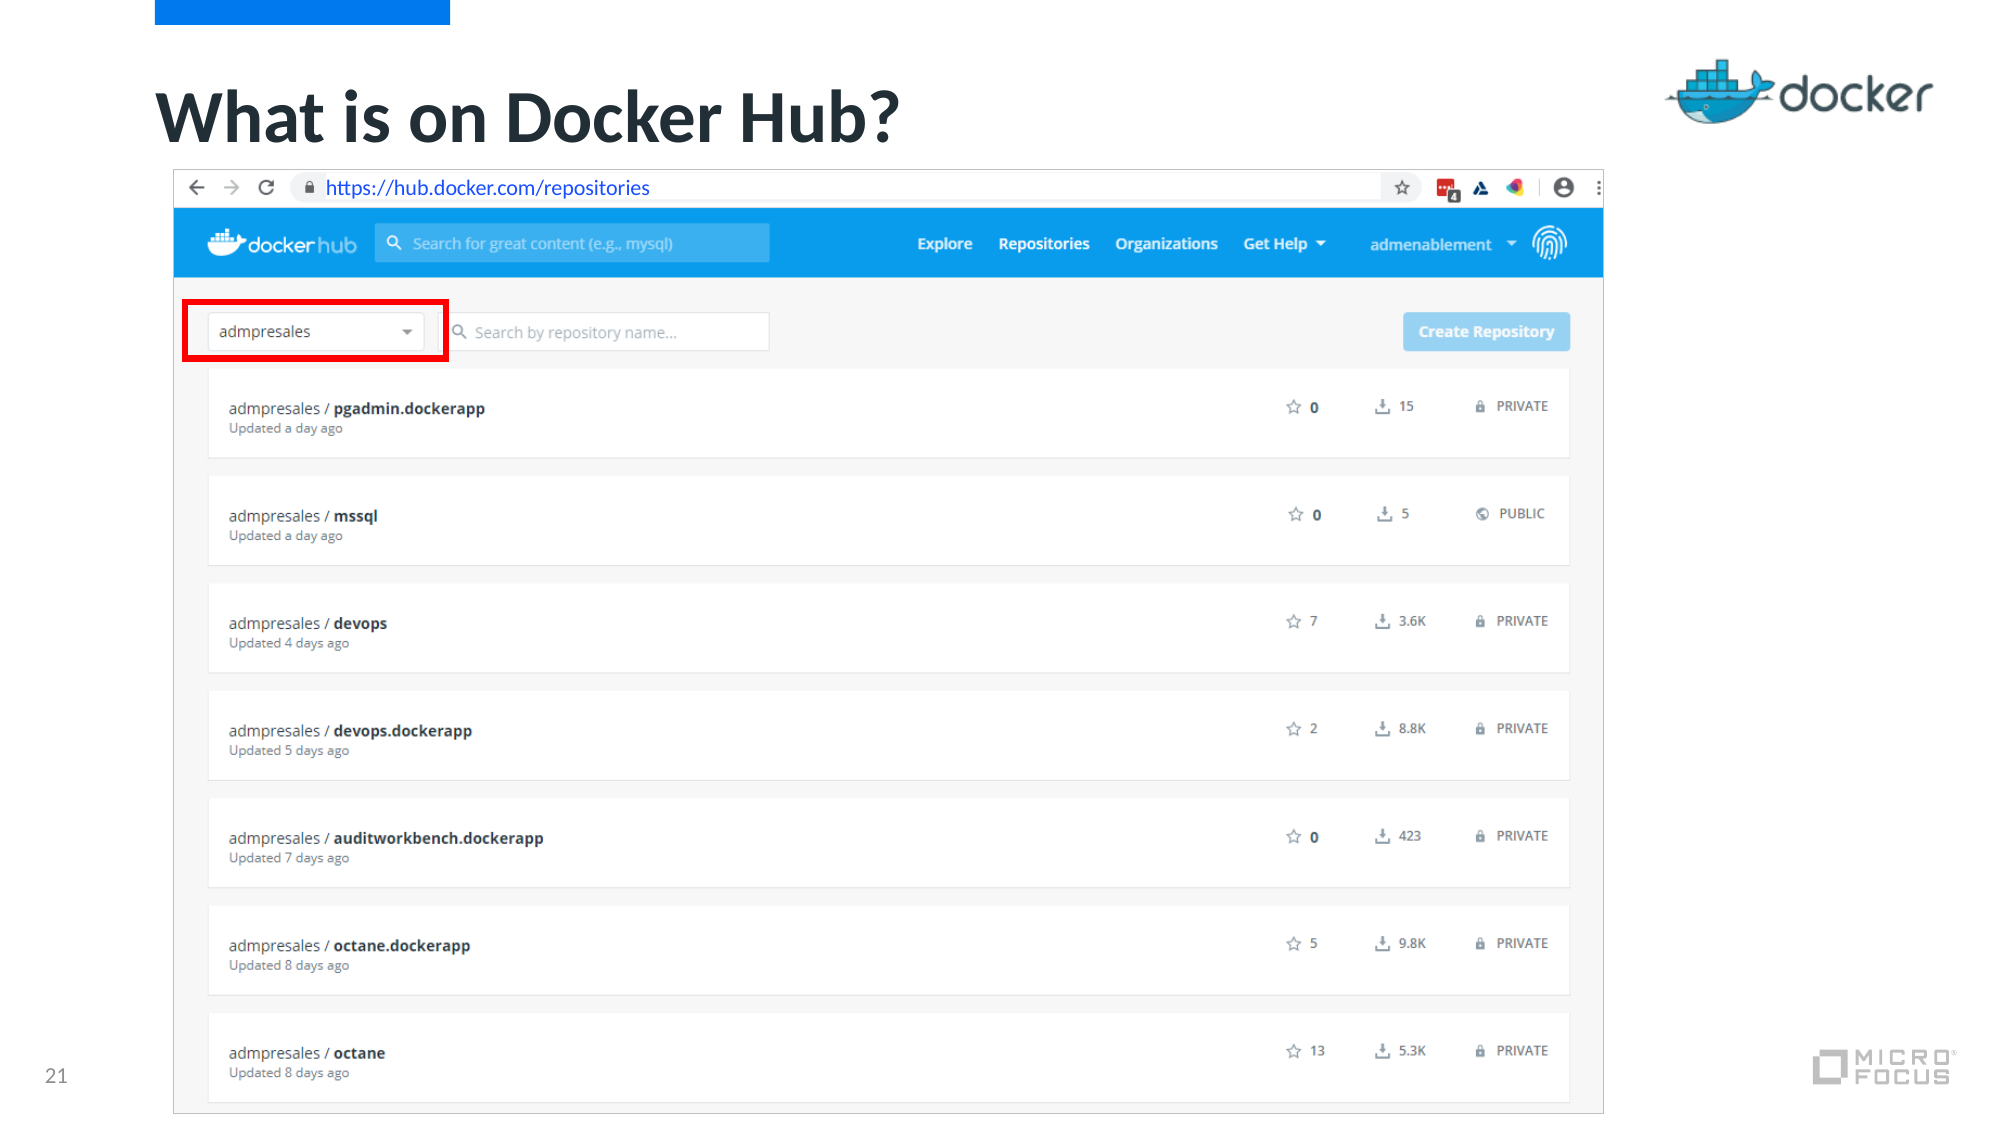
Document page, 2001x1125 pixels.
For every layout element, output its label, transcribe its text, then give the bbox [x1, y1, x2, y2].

picture [1659, 49, 1942, 135]
title What is on Docker Hub? [155, 70, 1847, 248]
slide_number 21 [30, 1051, 90, 1097]
picture [173, 169, 1604, 1114]
